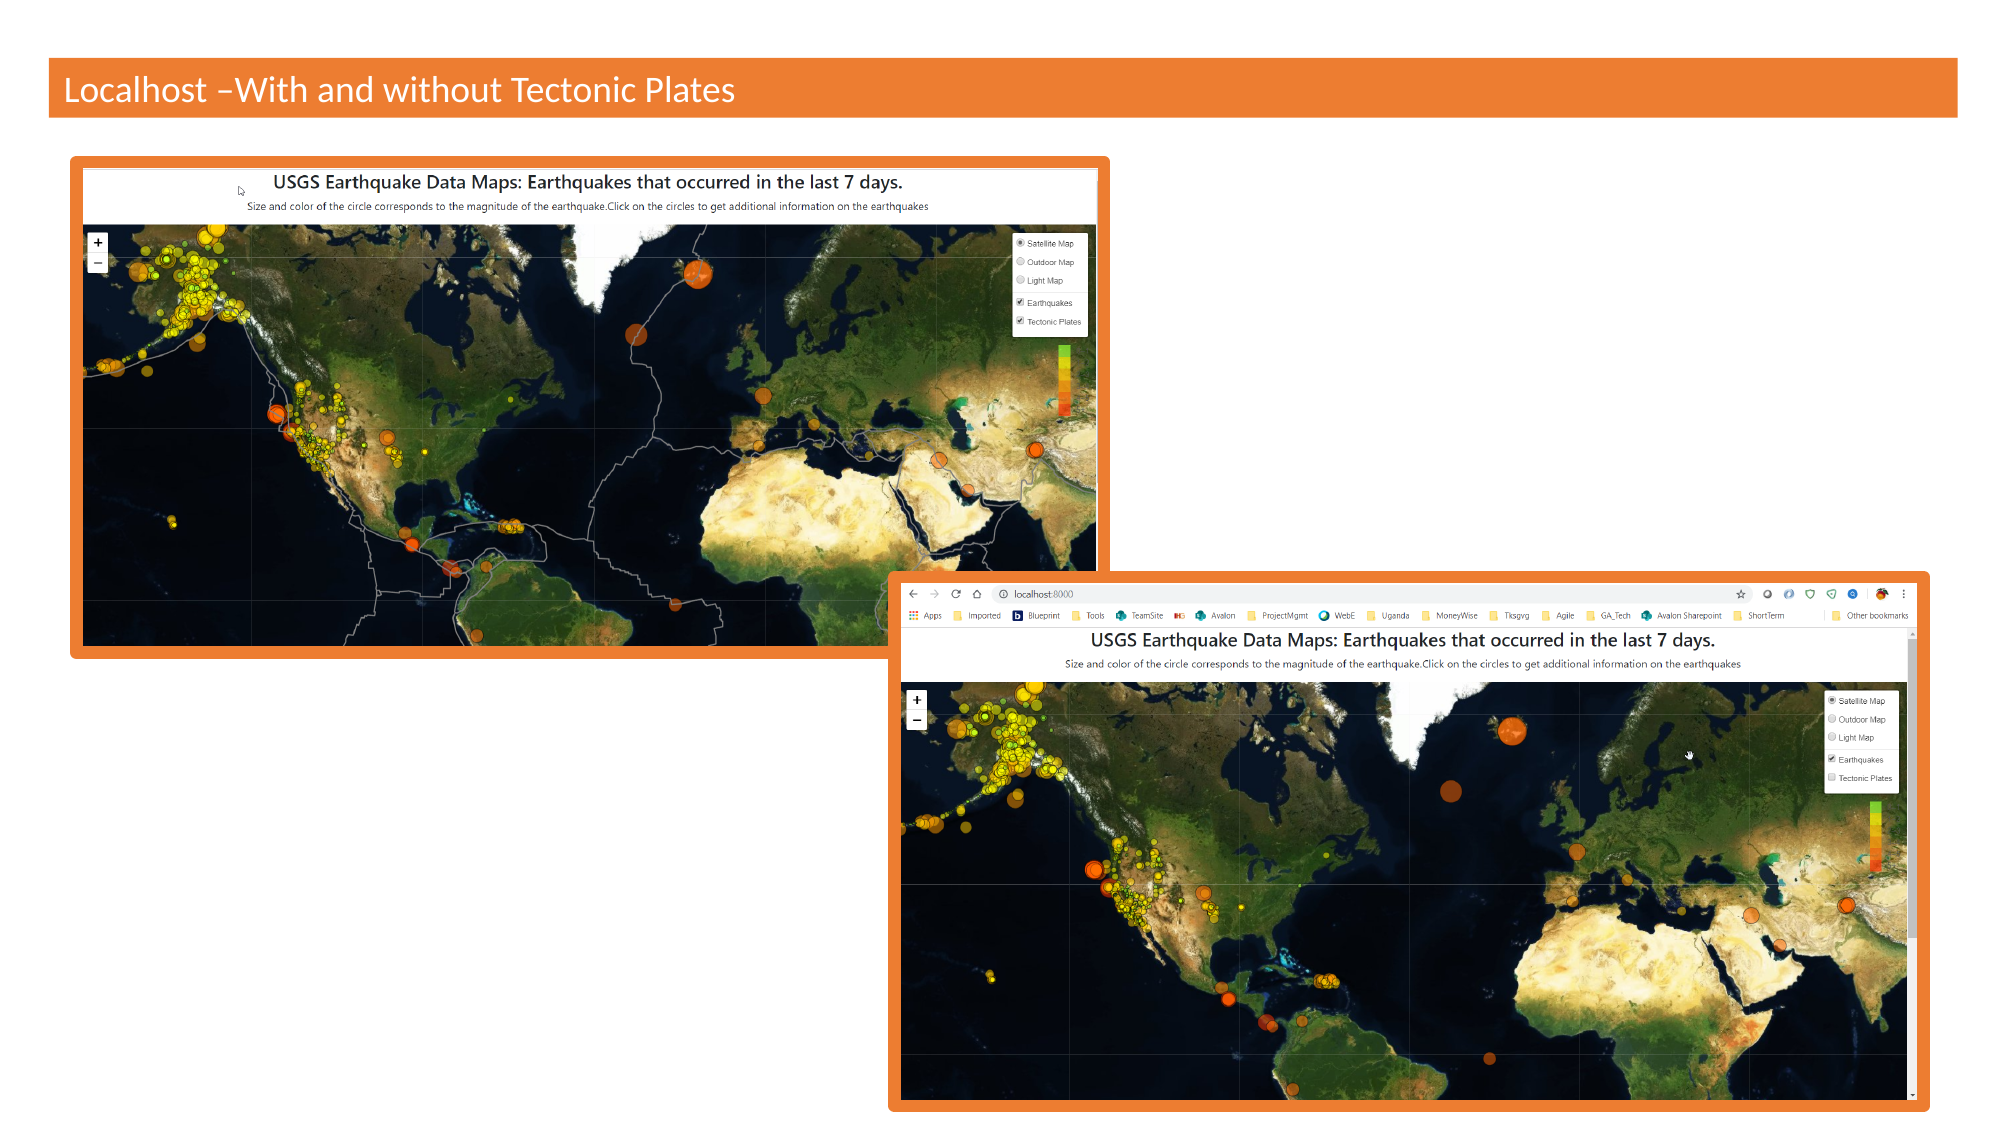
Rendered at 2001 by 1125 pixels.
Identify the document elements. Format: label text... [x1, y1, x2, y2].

picture [82, 168, 1918, 1100]
text_box Localhost –With and without Tectonic Plates [48, 57, 1958, 118]
